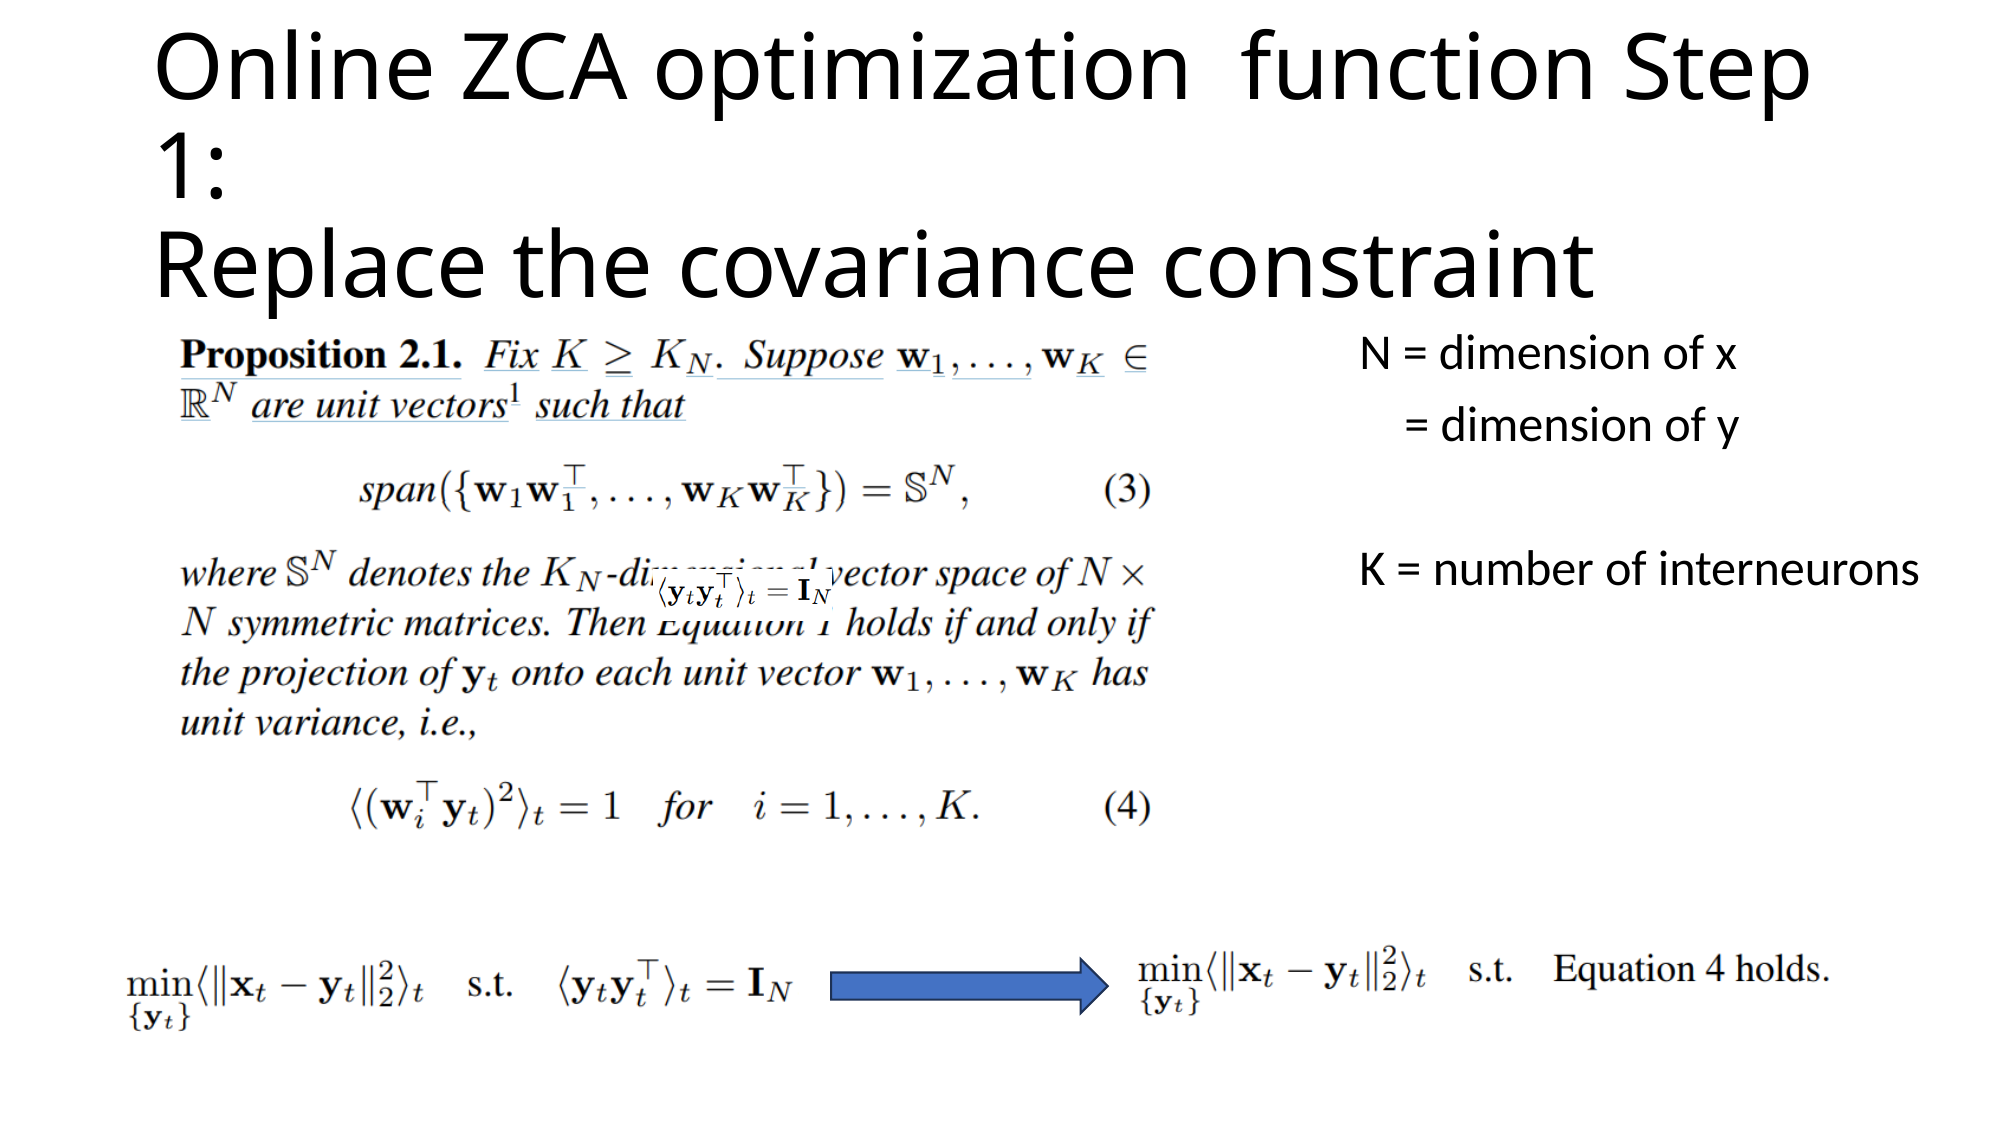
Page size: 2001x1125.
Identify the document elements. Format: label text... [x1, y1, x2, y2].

text_box [830, 956, 1110, 1016]
picture [160, 325, 1171, 865]
picture [105, 942, 799, 1045]
list N = dimension of x = dimension of y K = number of interneurons [1344, 318, 1949, 729]
title Online ZCA optimization function Step 1: Replace the covariance constraint [137, 59, 1863, 278]
picture [1129, 932, 1841, 1020]
